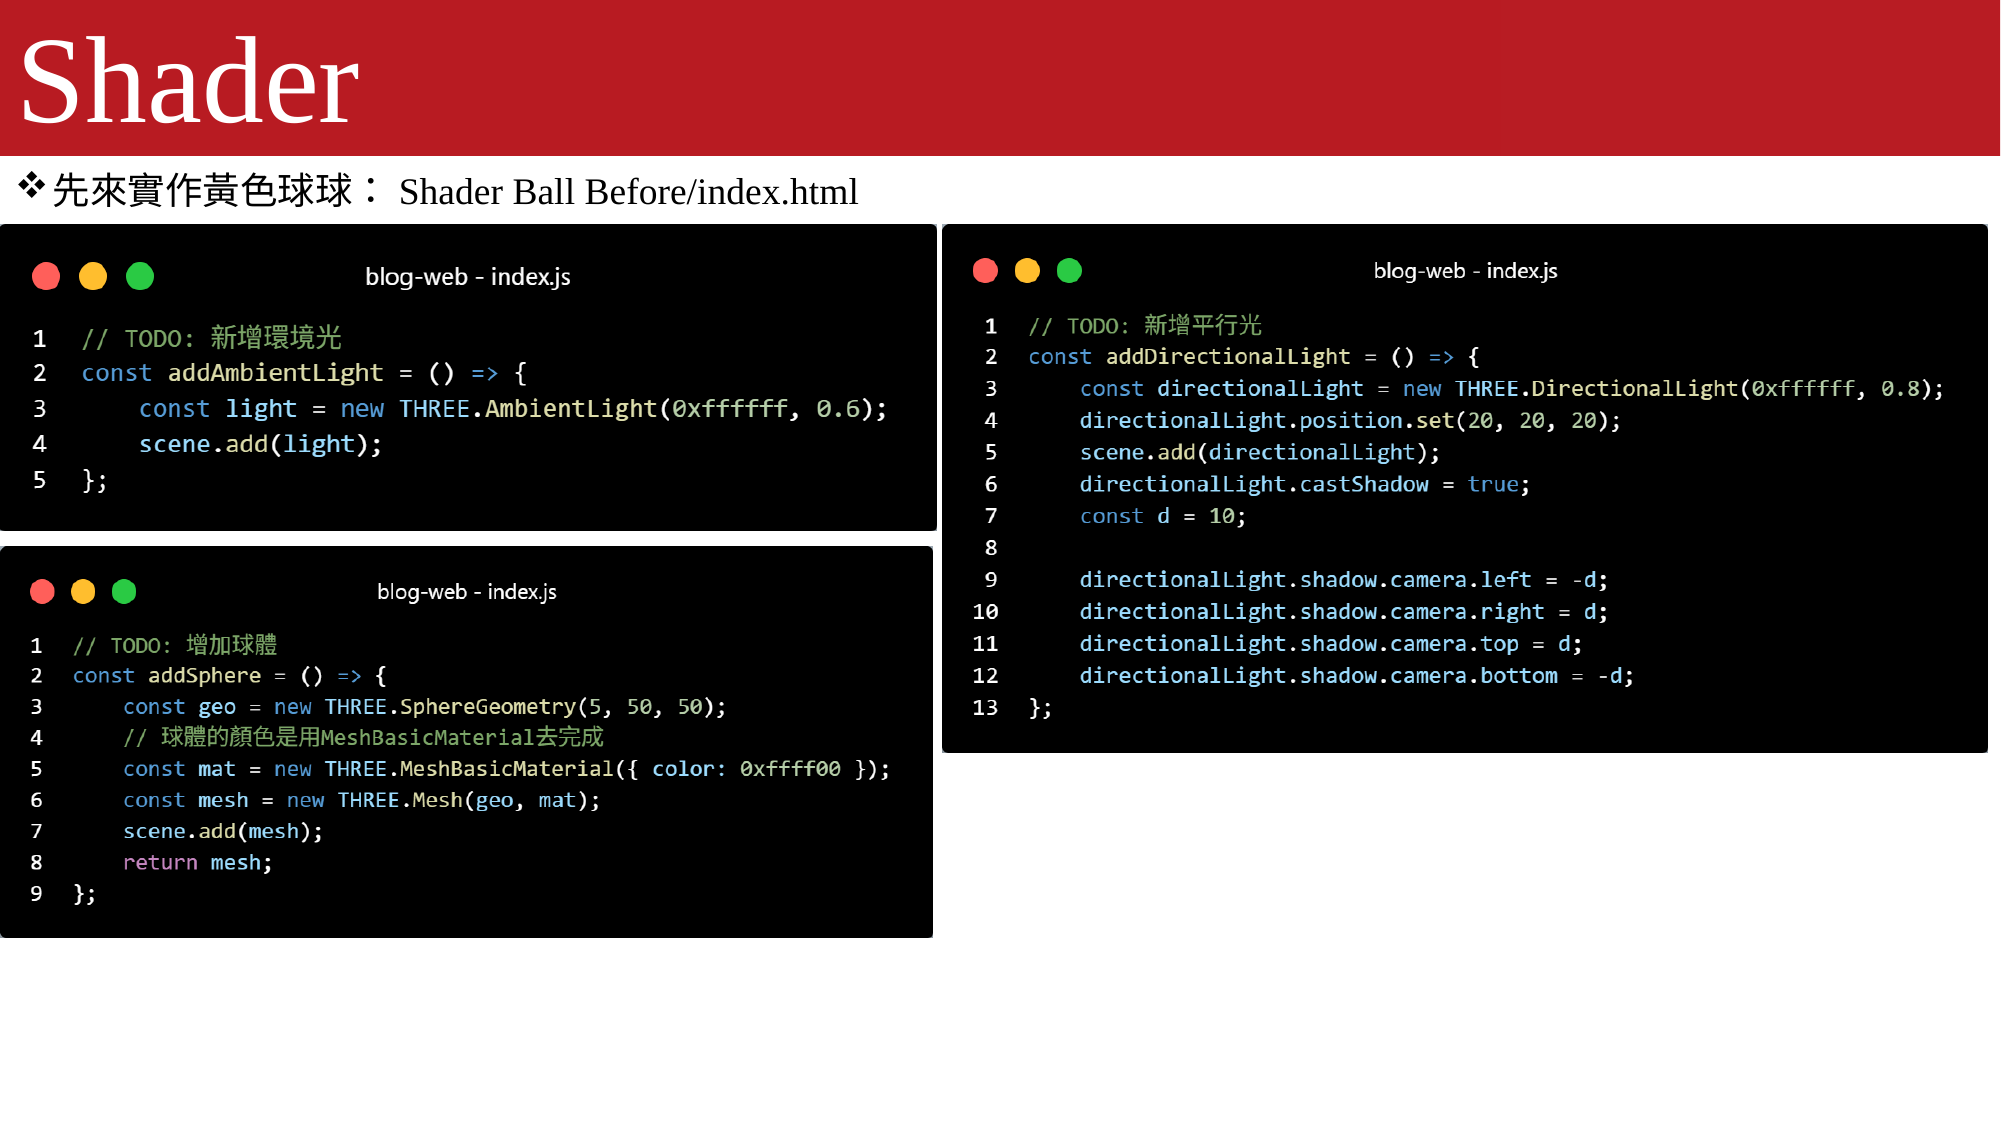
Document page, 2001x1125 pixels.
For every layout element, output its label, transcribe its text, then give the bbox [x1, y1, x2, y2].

title Shader [1, 0, 1727, 156]
picture [942, 224, 1988, 753]
picture [0, 224, 937, 531]
list 先來實作黃色球球：Shader Ball Before/index.html [0, 159, 1988, 987]
picture [0, 546, 933, 938]
